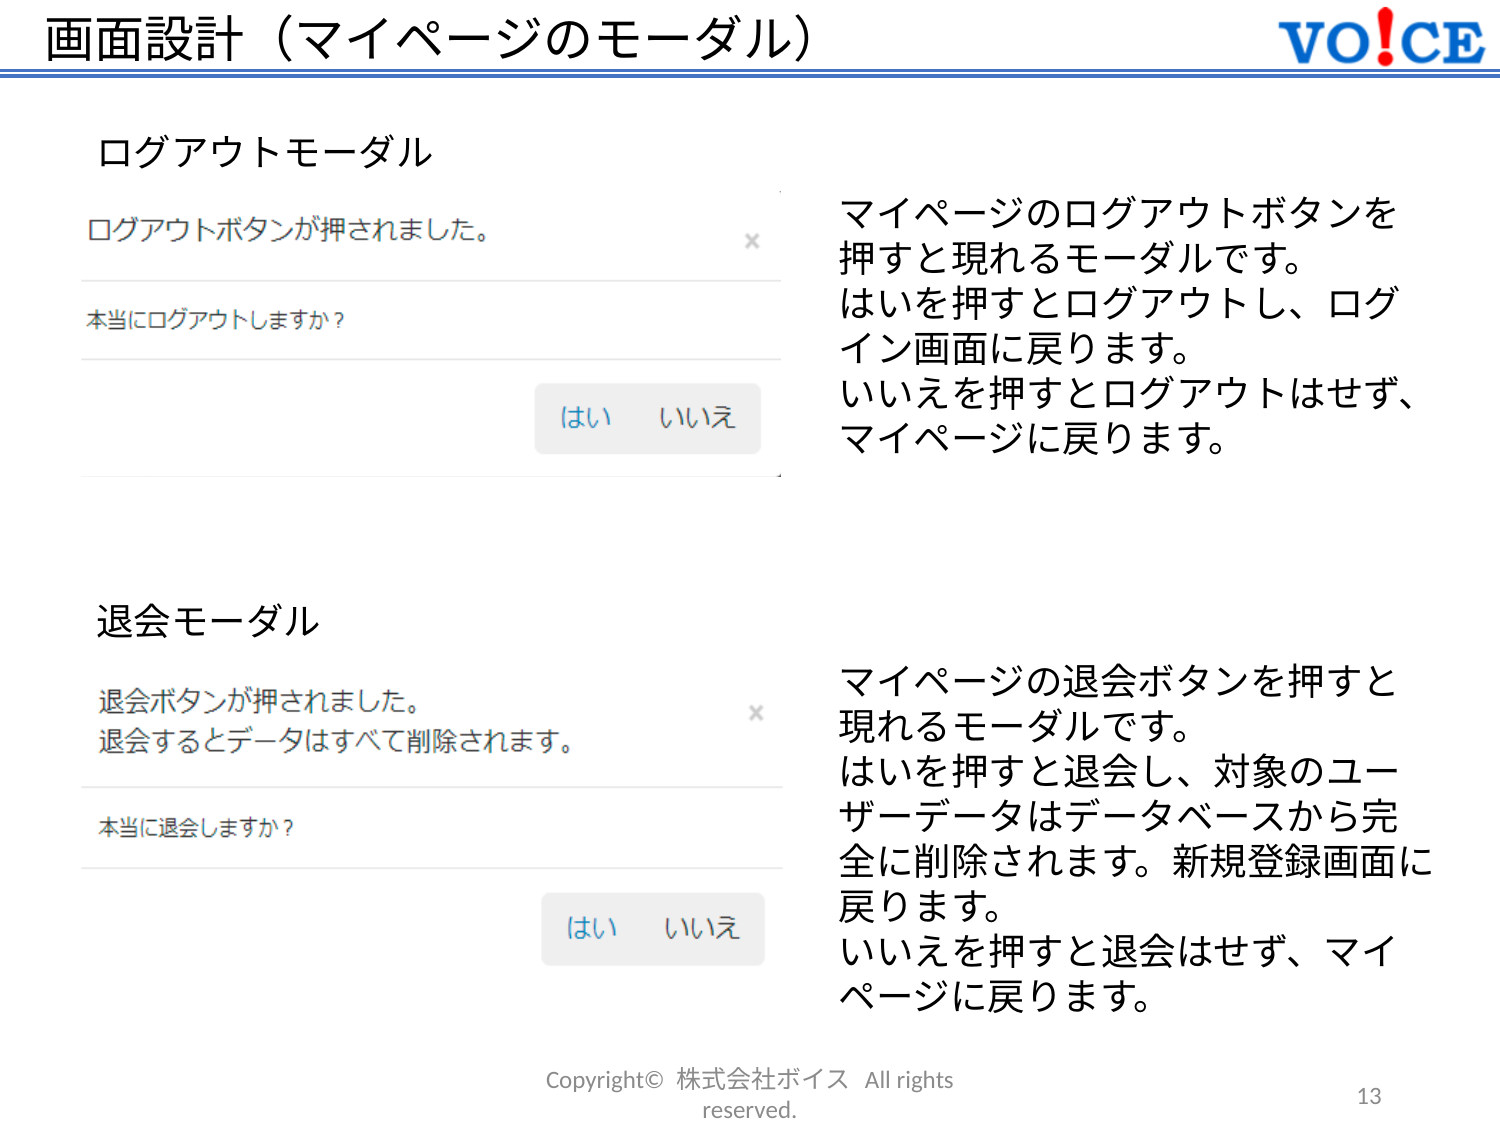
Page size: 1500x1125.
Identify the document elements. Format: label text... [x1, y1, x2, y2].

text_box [0, 0, 1500, 76]
text_box ログアウトモーダル [81, 121, 575, 182]
text_box 退会モーダル [81, 590, 575, 650]
picture [81, 664, 783, 987]
text_box マイページのログアウトボタンを押すと現れるモーダルです。 はいを押すとログアウトし、ログイン画面に戻ります。 いいえを押すとログアウトはせず、マイページに戻ります。 [823, 182, 1450, 467]
text_box マイページの退会ボタンを押すと現れるモーダルです。 はいを押すと退会し、対象のユーザーデータはデータベースから完全に削除されます。新規登録画面に戻ります。 いいえを押すと退会はせず、マイページに戻ります。 [823, 650, 1450, 1026]
picture [81, 191, 781, 477]
slide_number 13 [1059, 1064, 1397, 1125]
footer Copyright© 株式会社ボイス All rights reserved. [482, 1063, 1018, 1124]
